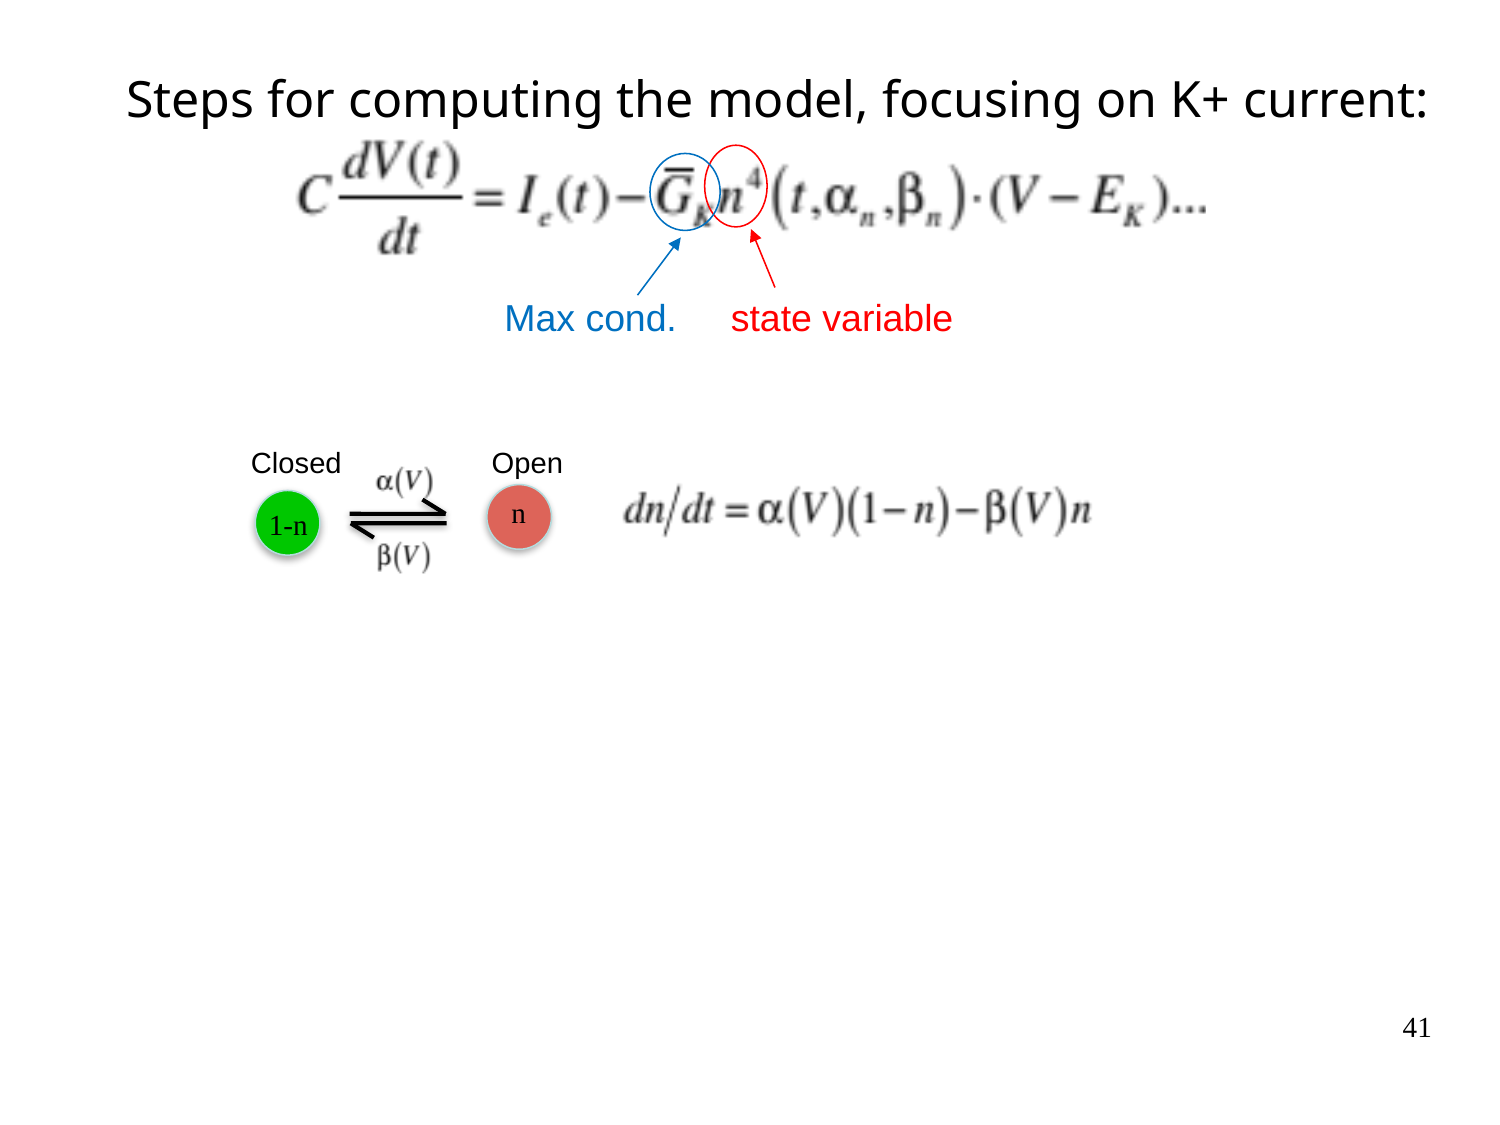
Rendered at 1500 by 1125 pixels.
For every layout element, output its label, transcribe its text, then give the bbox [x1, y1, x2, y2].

text_box Steps for computing the model, focusing on K+ current: [111, 54, 1462, 284]
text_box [291, 128, 1207, 263]
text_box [488, 144, 971, 348]
slide_number 41 [1096, 1000, 1448, 1061]
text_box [235, 436, 1098, 576]
